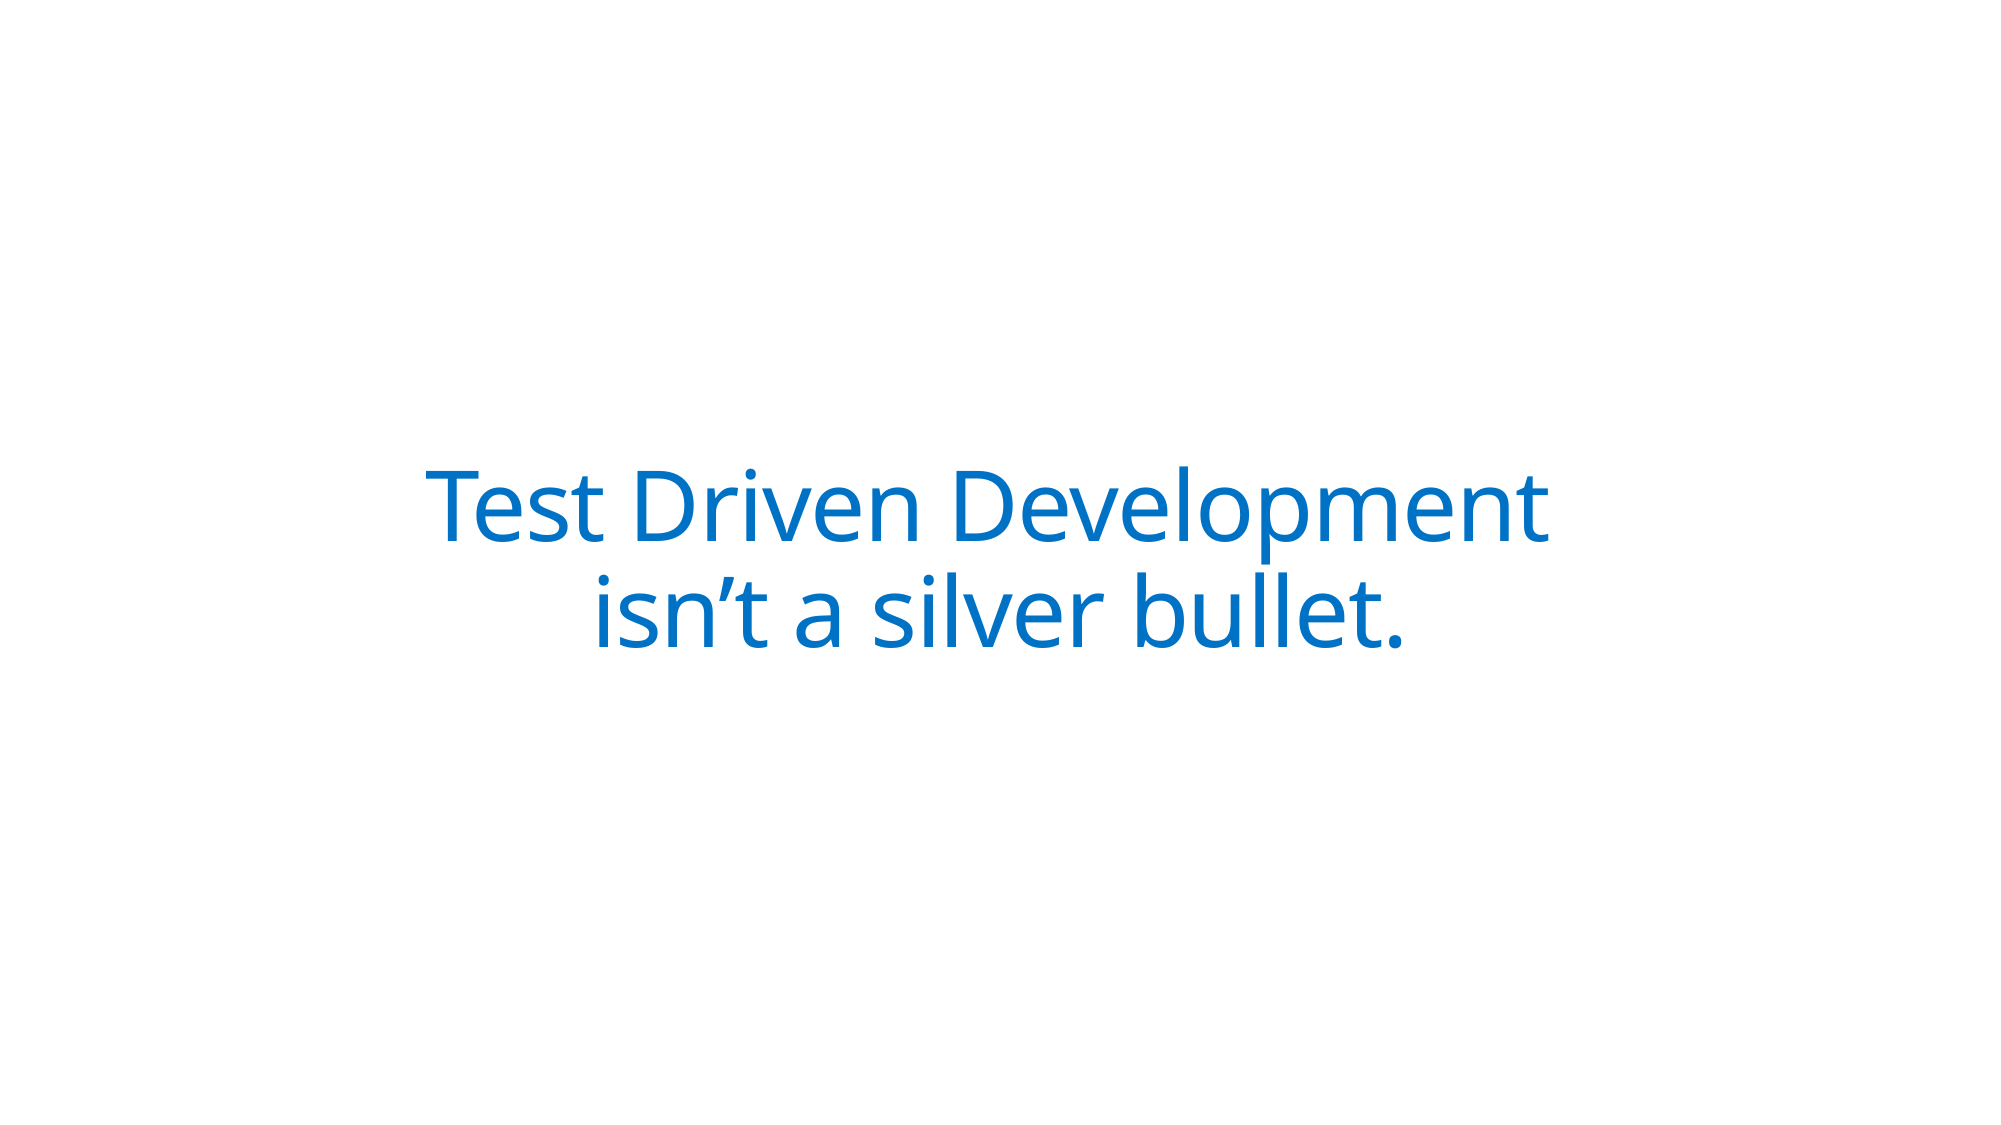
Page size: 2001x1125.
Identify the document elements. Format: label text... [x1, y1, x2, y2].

title Test Driven Development isn’t a silver bullet. [0, 0, 2000, 1125]
